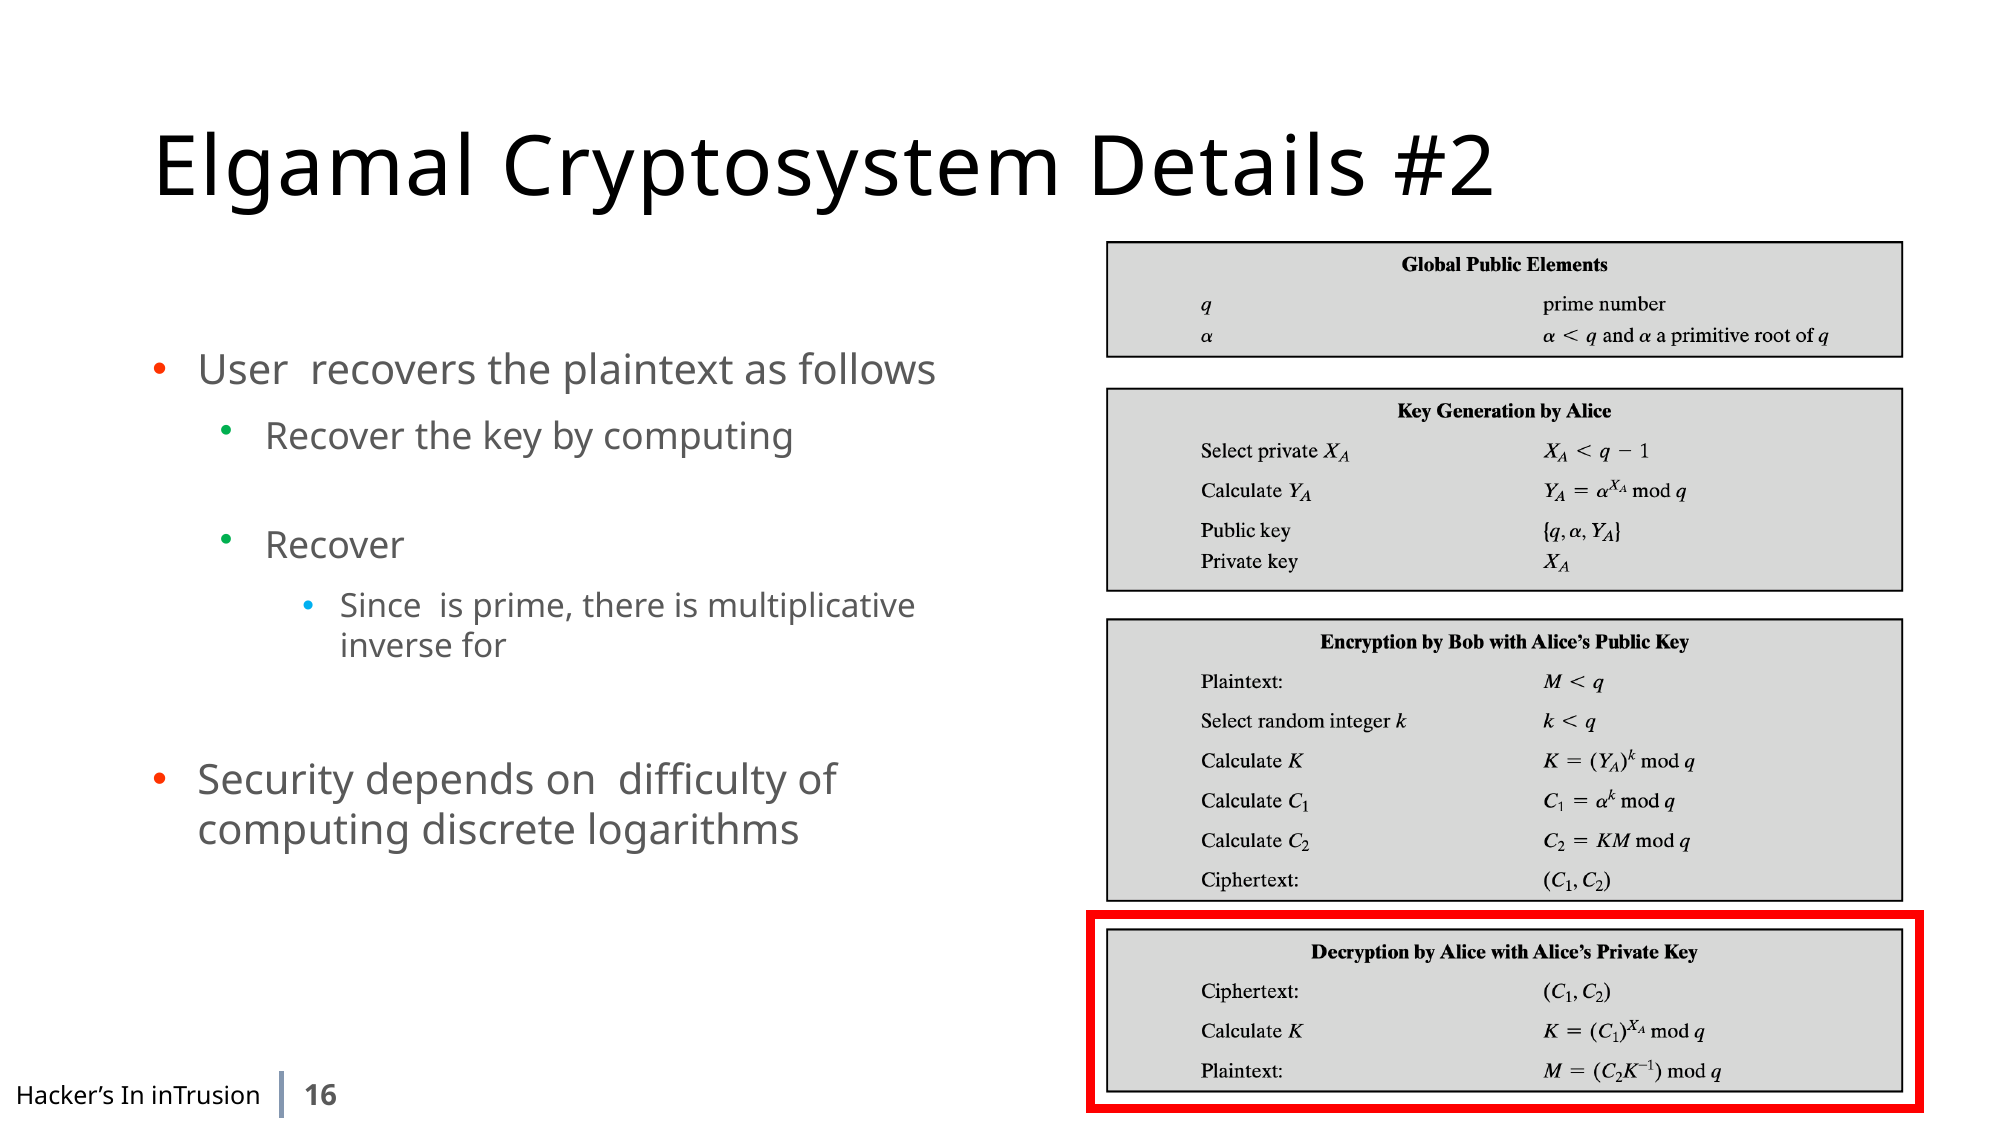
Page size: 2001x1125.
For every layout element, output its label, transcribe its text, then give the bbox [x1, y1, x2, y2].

text_box [1089, 914, 1921, 1109]
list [1100, 234, 1915, 1102]
title Elgamal Cryptosystem Details #2 [137, 59, 1863, 278]
